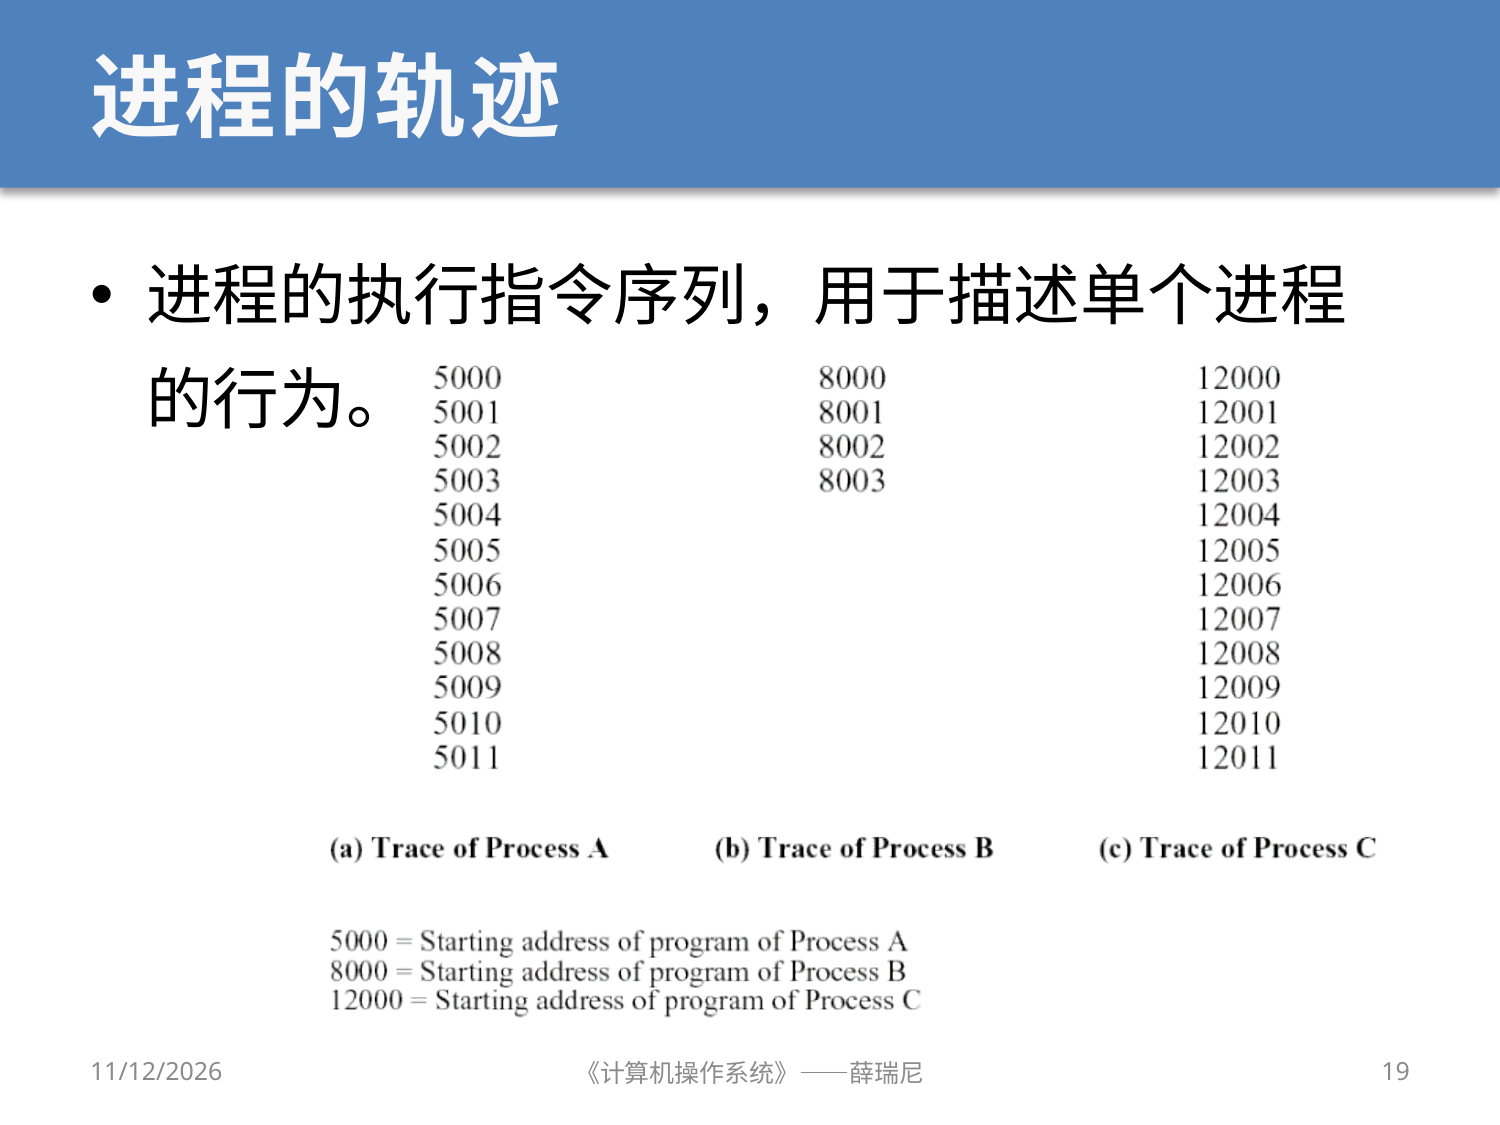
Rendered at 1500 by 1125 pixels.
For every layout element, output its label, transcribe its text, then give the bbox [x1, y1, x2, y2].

picture [320, 346, 1388, 1022]
title 进程的轨迹 [75, 0, 1425, 188]
list 进程的执行指令序列，用于描述单个进程的行为。 [75, 221, 1425, 1021]
slide_number 19 [1074, 1042, 1425, 1103]
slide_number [75, 1042, 425, 1103]
footer 《计算机操作系统》——薛瑞尼 [512, 1042, 988, 1103]
